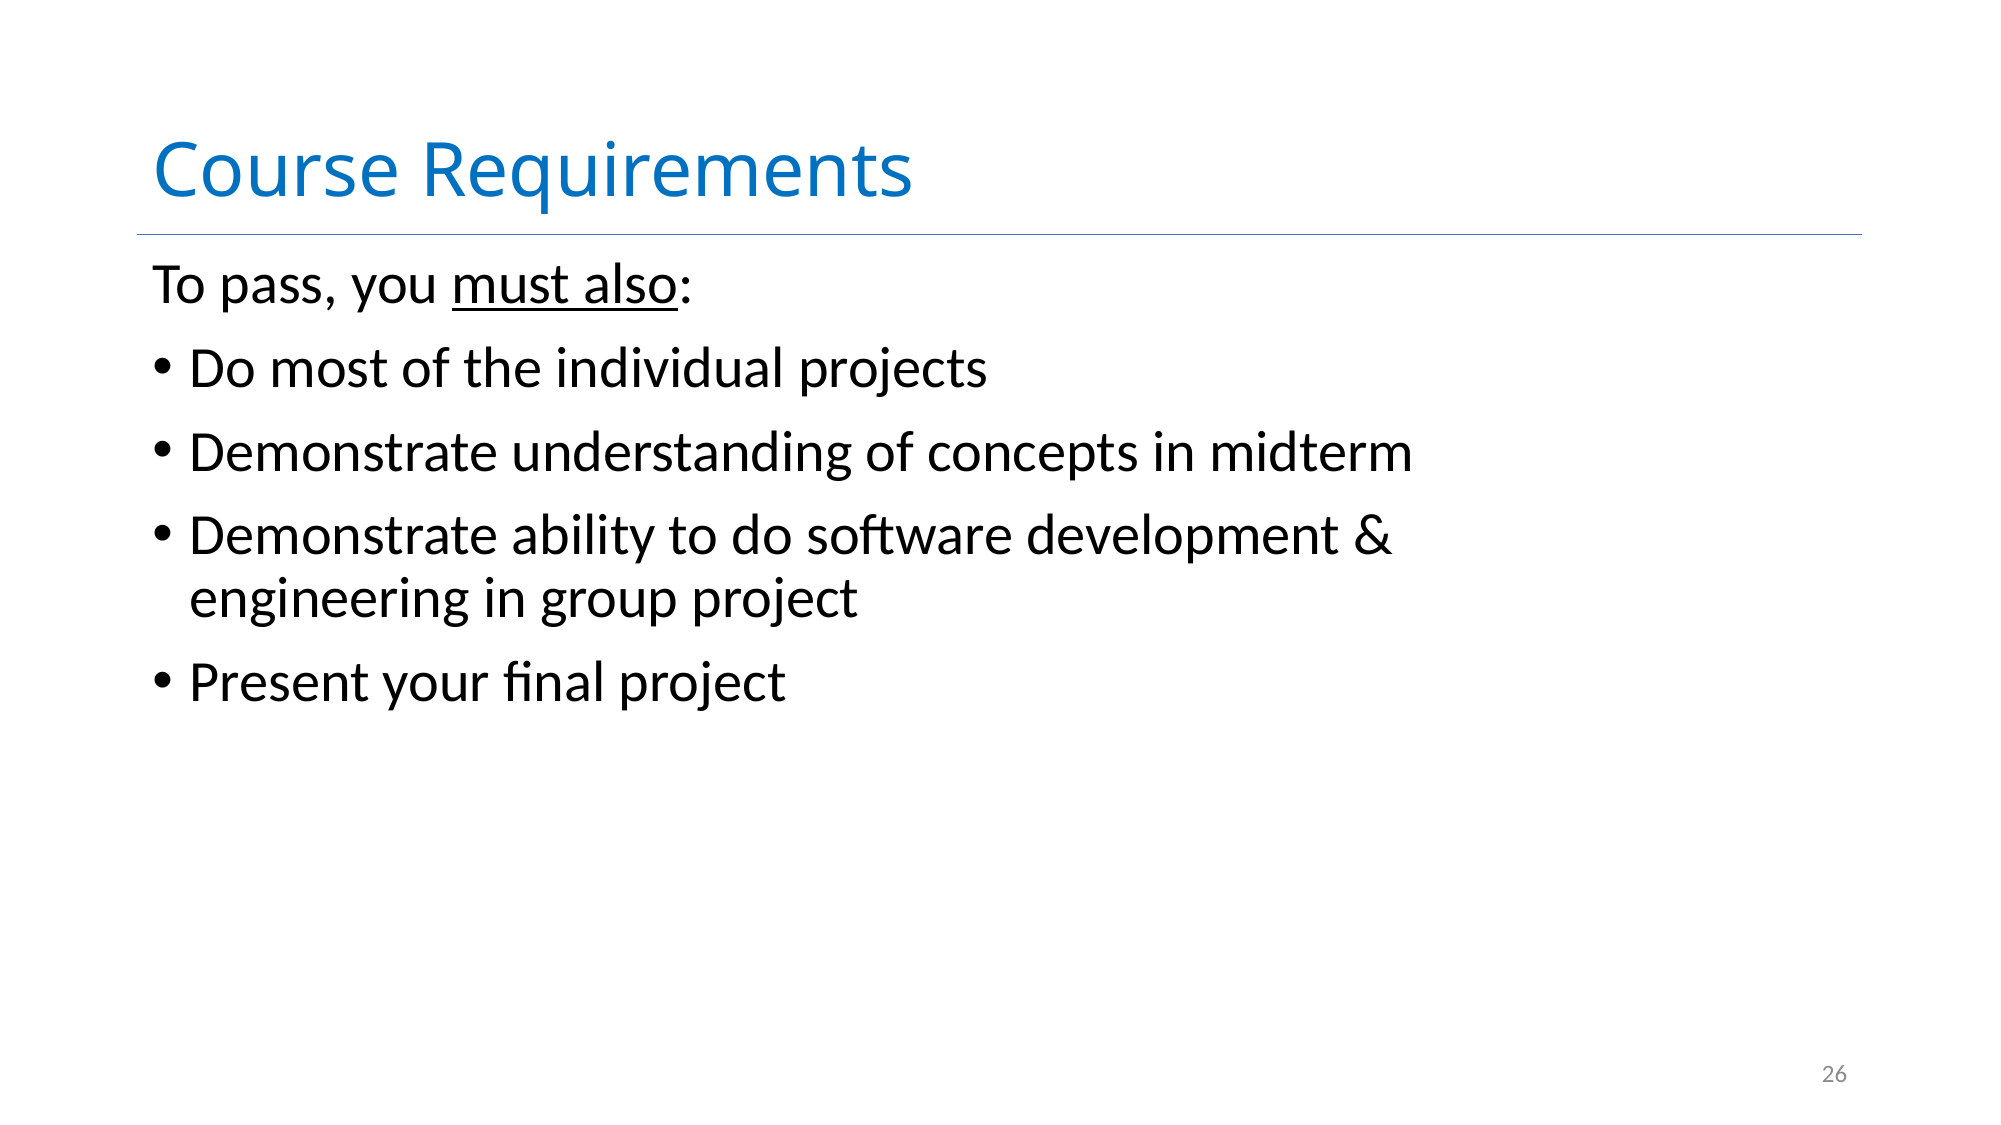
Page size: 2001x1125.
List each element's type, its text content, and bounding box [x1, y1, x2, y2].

slide_number 26 [1412, 1042, 1863, 1103]
title Course Requirements [137, 3, 1863, 221]
list To pass, you must also: Do most of the individual projects Demonstrate understanding of concepts in midterm Demonstrate ability to do software development & engineering in group project Present your final project [137, 246, 1519, 960]
